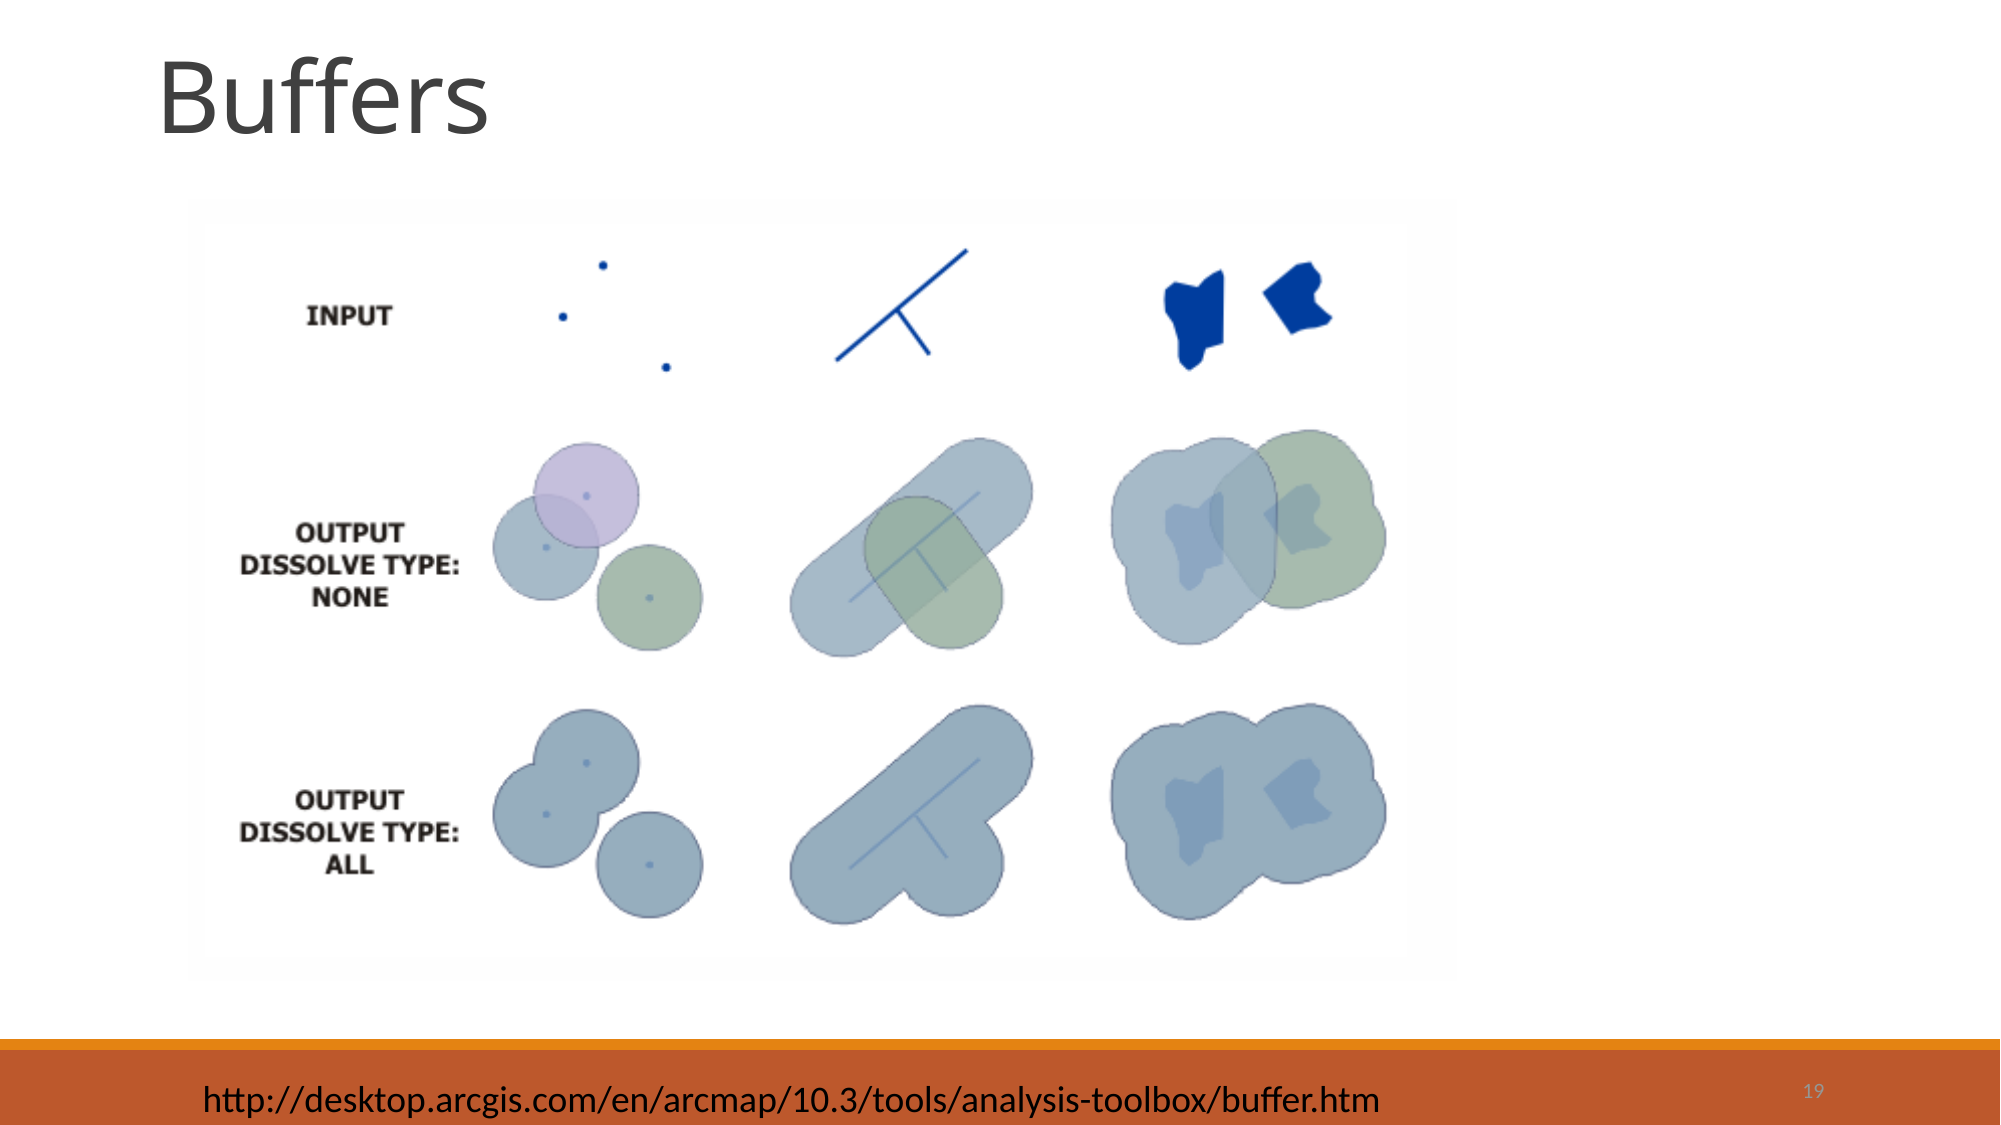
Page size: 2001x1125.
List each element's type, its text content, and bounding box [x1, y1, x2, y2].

text_box http://desktop.arcgis.com/en/arcmap/10.3/tools/analysis-toolbox/buffer.htm [188, 1067, 1647, 1125]
title Buffers [140, 24, 1791, 162]
picture [187, 199, 1457, 982]
slide_number 19 [1624, 1059, 1840, 1120]
